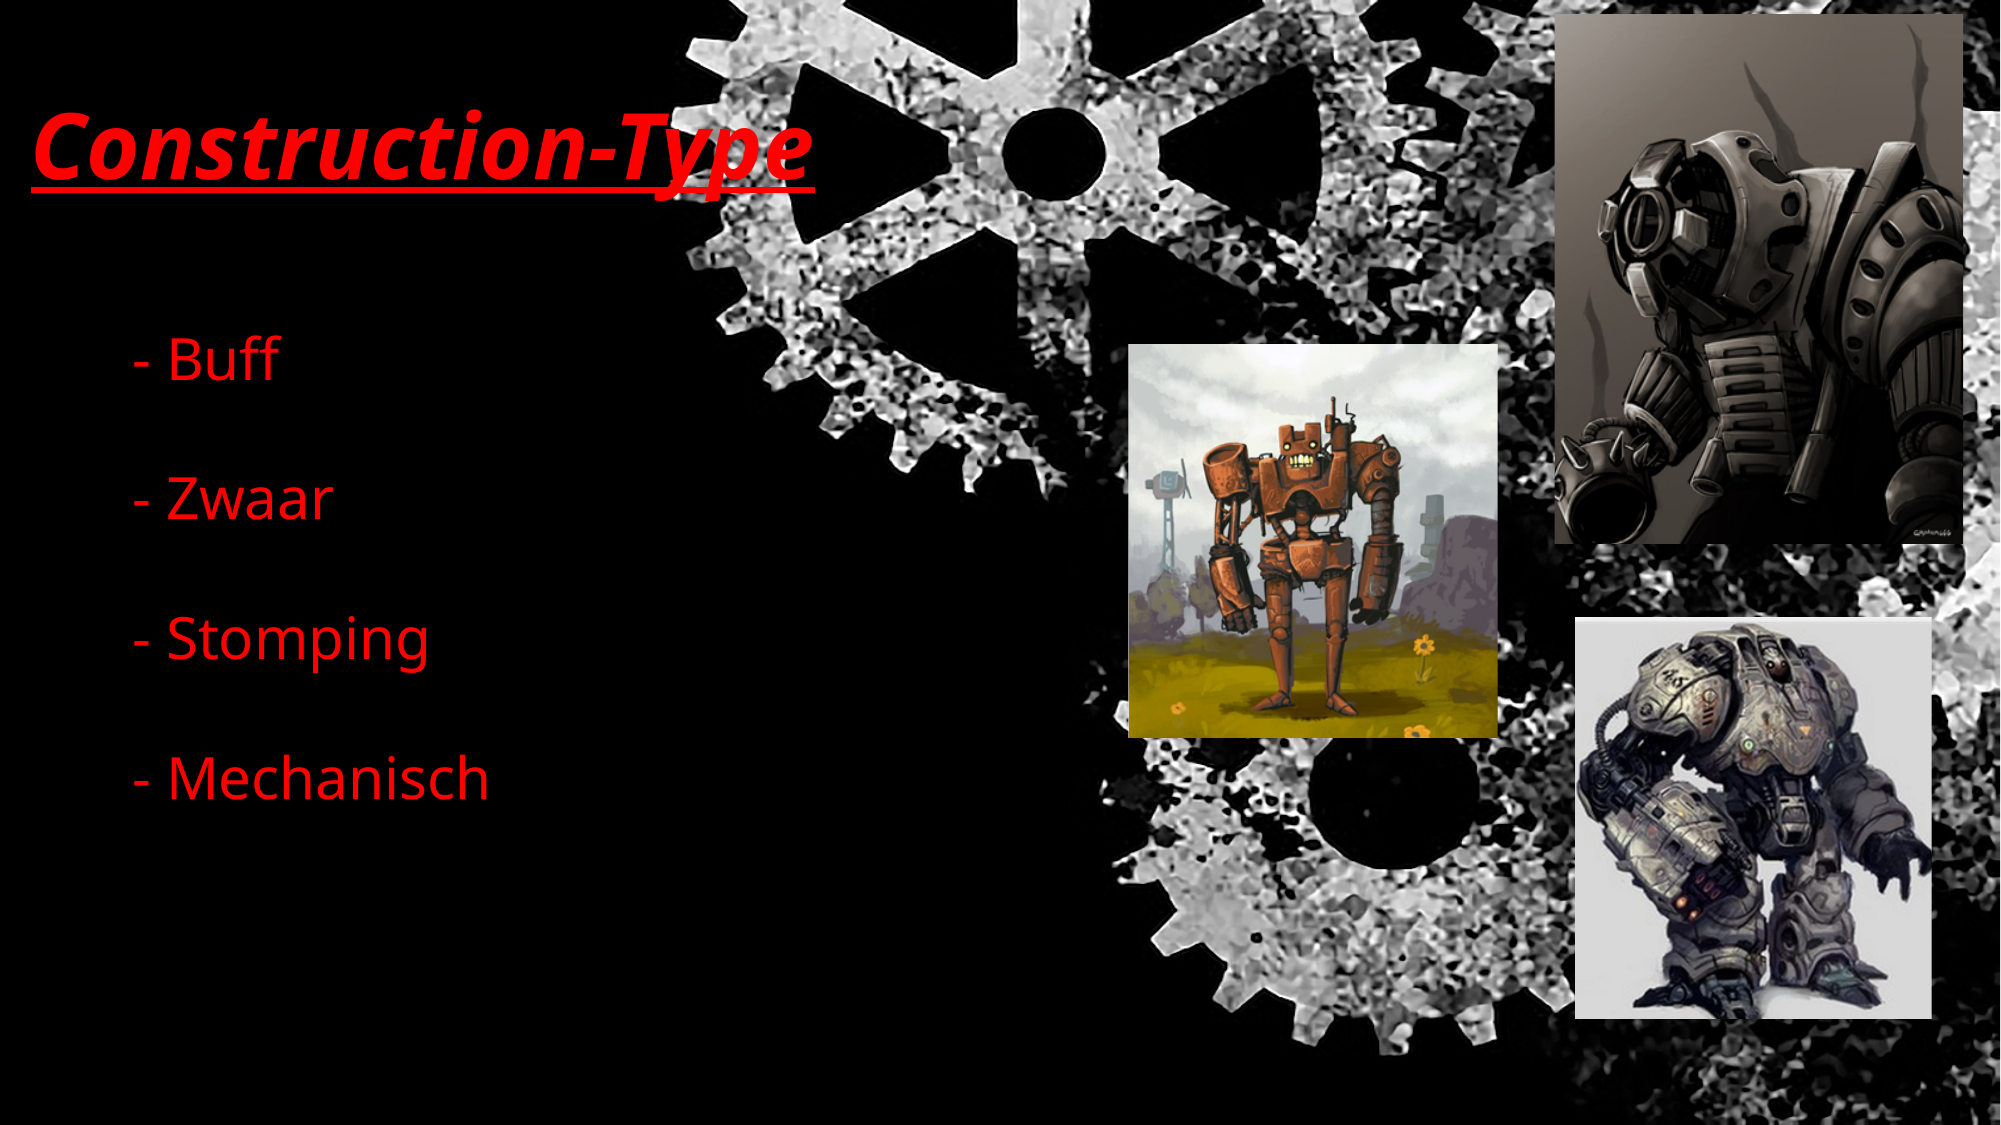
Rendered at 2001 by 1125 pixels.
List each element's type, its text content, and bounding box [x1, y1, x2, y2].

picture [0, 0, 2001, 1125]
text_box [279, 825, 1439, 931]
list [1554, 13, 1964, 543]
text_box - Buff - Zwaar - Stomping - Mechanisch [117, 314, 568, 819]
title Construction-Type [15, 41, 1554, 259]
